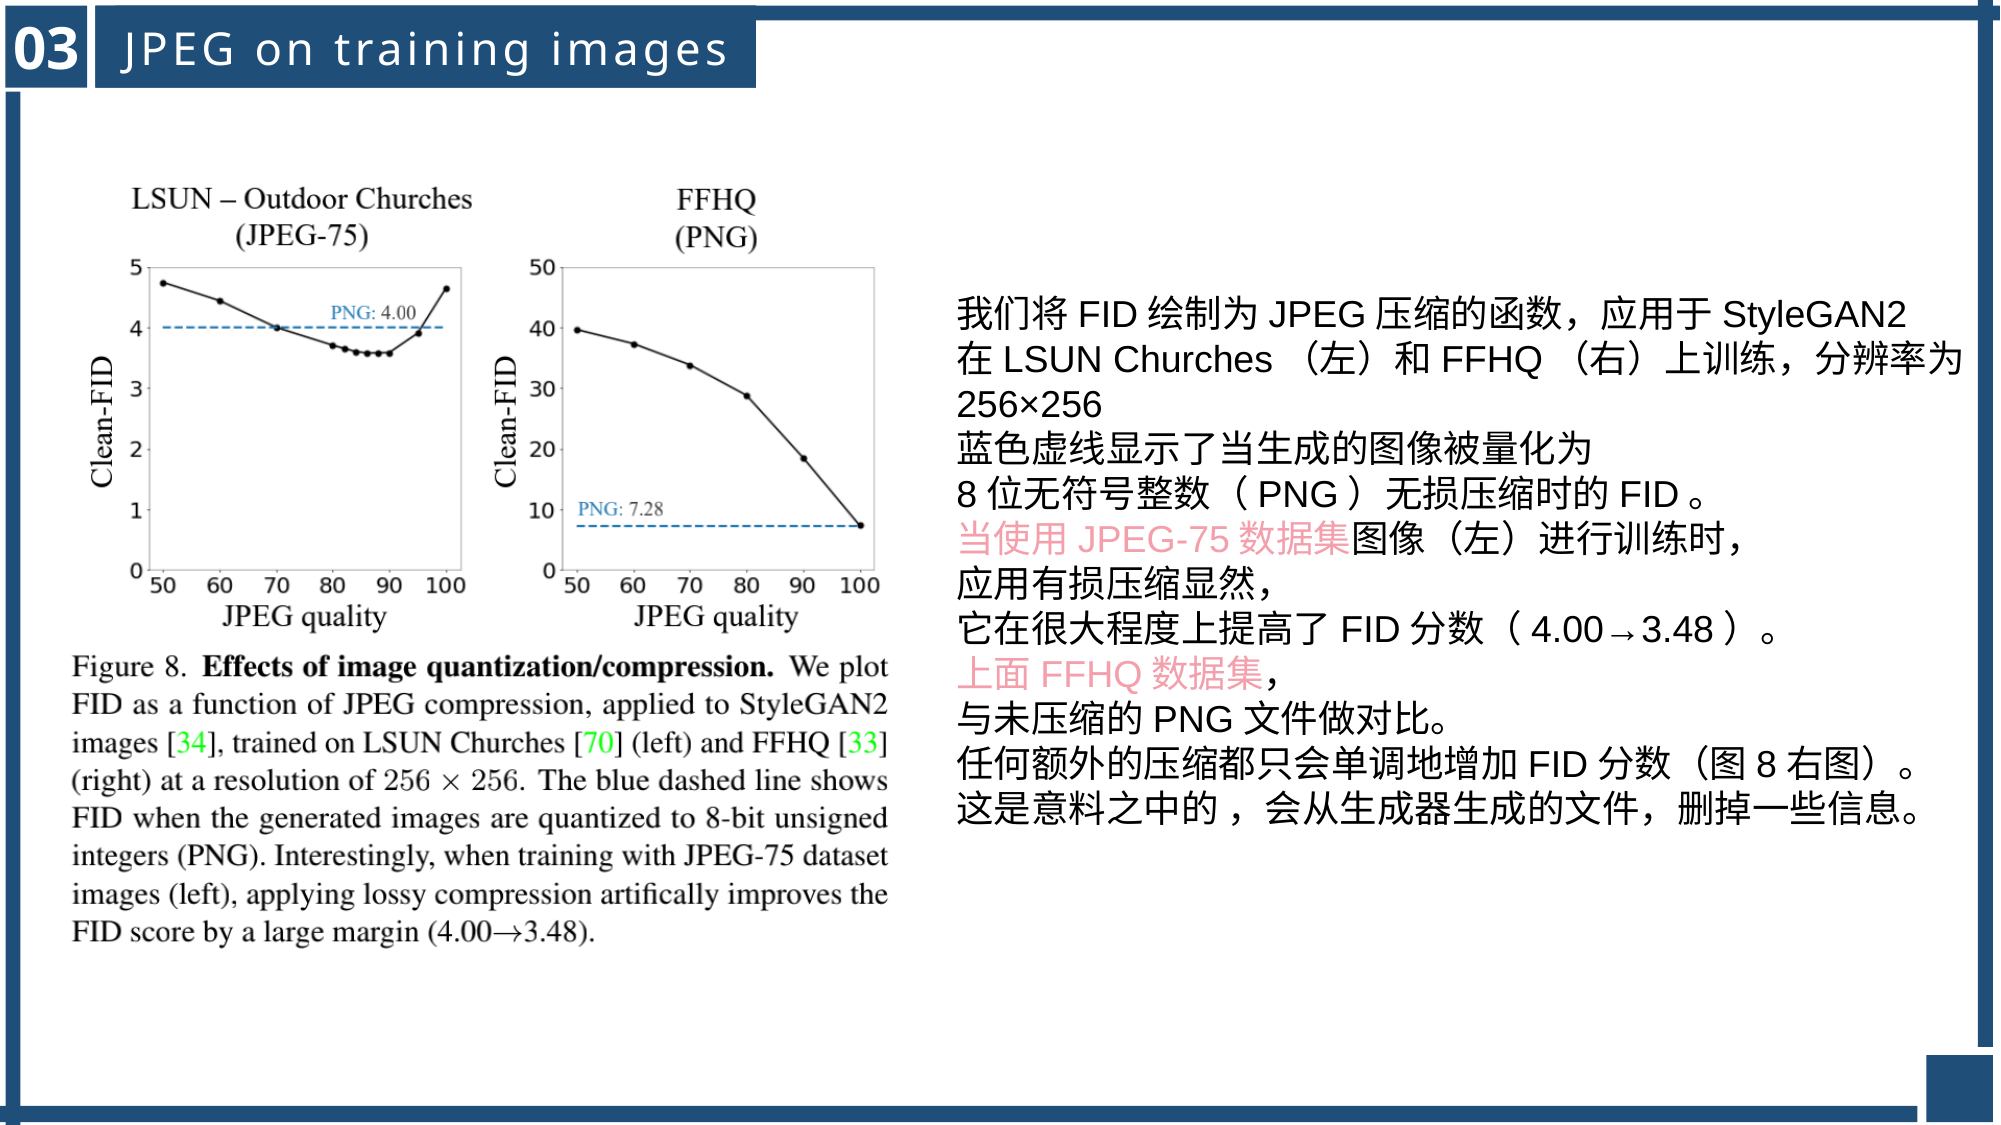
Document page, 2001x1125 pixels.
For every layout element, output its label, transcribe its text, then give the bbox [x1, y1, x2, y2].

text_box JPEG on training images [94, 5, 757, 89]
text_box 03 [4, 5, 88, 89]
text_box [5, 91, 21, 1125]
text_box [757, 5, 1977, 21]
text_box [0, 1105, 5, 1123]
text_box [1926, 1055, 1993, 1123]
text_box [21, 1105, 1918, 1123]
picture [64, 145, 909, 980]
text_box [1993, 5, 2000, 21]
text_box 我们将FID绘制为JPEG压缩的函数，应用于StyleGAN2 在LSUN Churches（左）和FFHQ（右）上训练，分辨率为 256×256 蓝色虚线显示了当生成的图像被量化为 8位无符号整数（PNG）无损压缩时的FID。 当使用JPEG-75数据集图像（左）进行训练时， 应用有损压缩显然， 它在很大程度上提高了FID分数（4.00→3.48）。 上面FFHQ数据集， 与未压缩的PNG文件做对比。 任何额外的压缩都只会单调地增加FID分数（图8右图）。 这是意料之中的 ，会从生成器生成的文件，删掉一些信息。 [941, 282, 1980, 928]
text_box [1977, 0, 1993, 1047]
